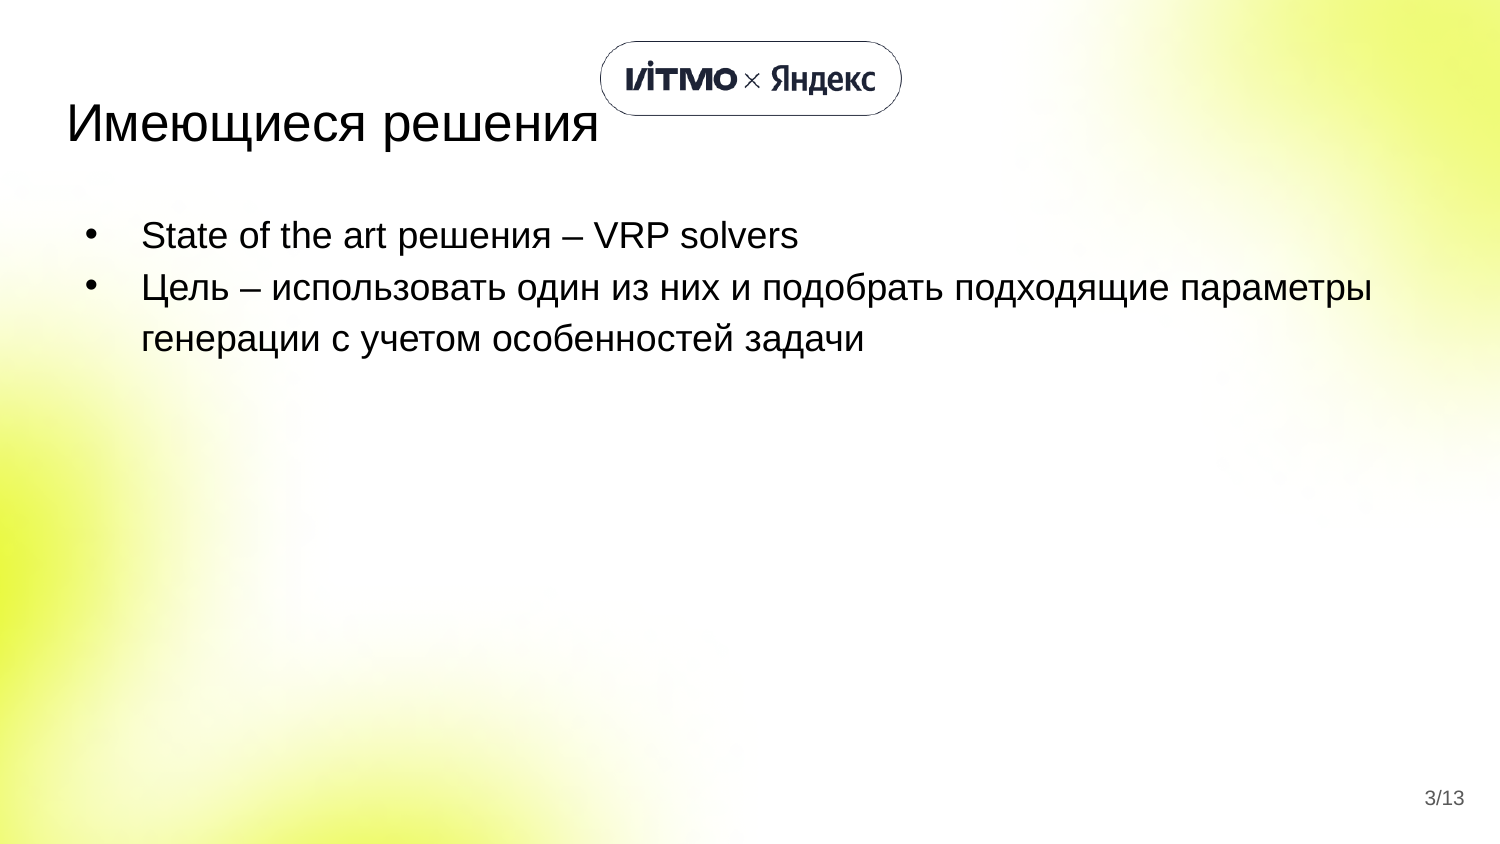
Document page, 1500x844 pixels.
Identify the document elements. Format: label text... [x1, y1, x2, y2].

list State of the art решения – VRP solvers Цель – использовать один из них и подобрать подходящие параметры генерации с учетом особенностей задачи [51, 189, 1449, 750]
title Имеющиеся решения [51, 72, 1449, 167]
picture [0, 0, 1500, 844]
slide_number 3/13 [1389, 764, 1480, 830]
